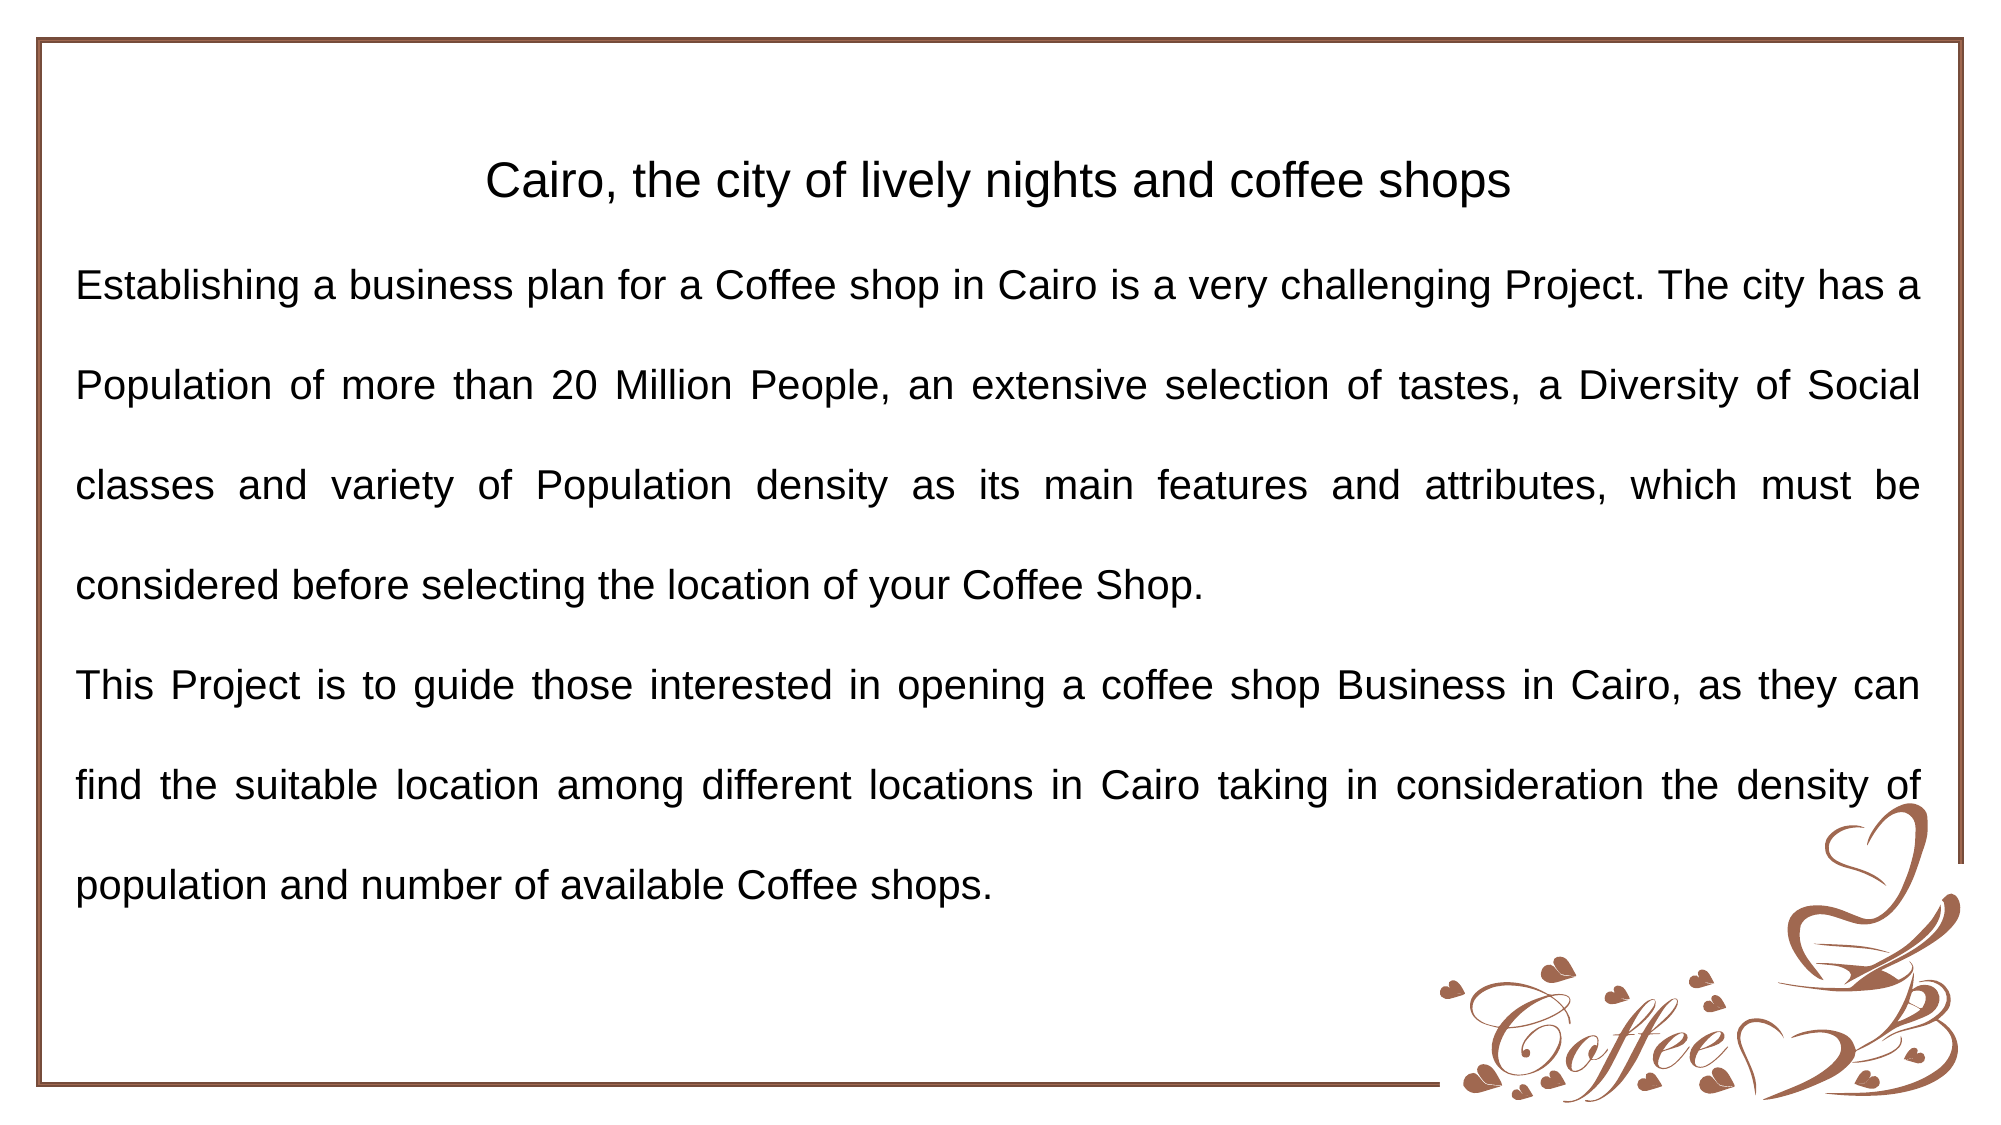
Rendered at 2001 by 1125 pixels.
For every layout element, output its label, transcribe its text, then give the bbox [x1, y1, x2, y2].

text_box Cairo, the city of lively nights and coffee shops Establishing a business plan for a Coffee shop in Cairo is a very challenging Project. The city has a Population of more than 20 Million People, an extensive selection of tastes, a Diversity of Social classes and variety of Population density as its main features and attributes, which must be considered before selecting the location of your Coffee Shop. This Project is to guide those interested in opening a coffee shop Business in Cairo, as they can find the suitable location among different locations in Cairo taking in consideration the density of population and number of available Coffee shops. [60, 80, 1937, 916]
